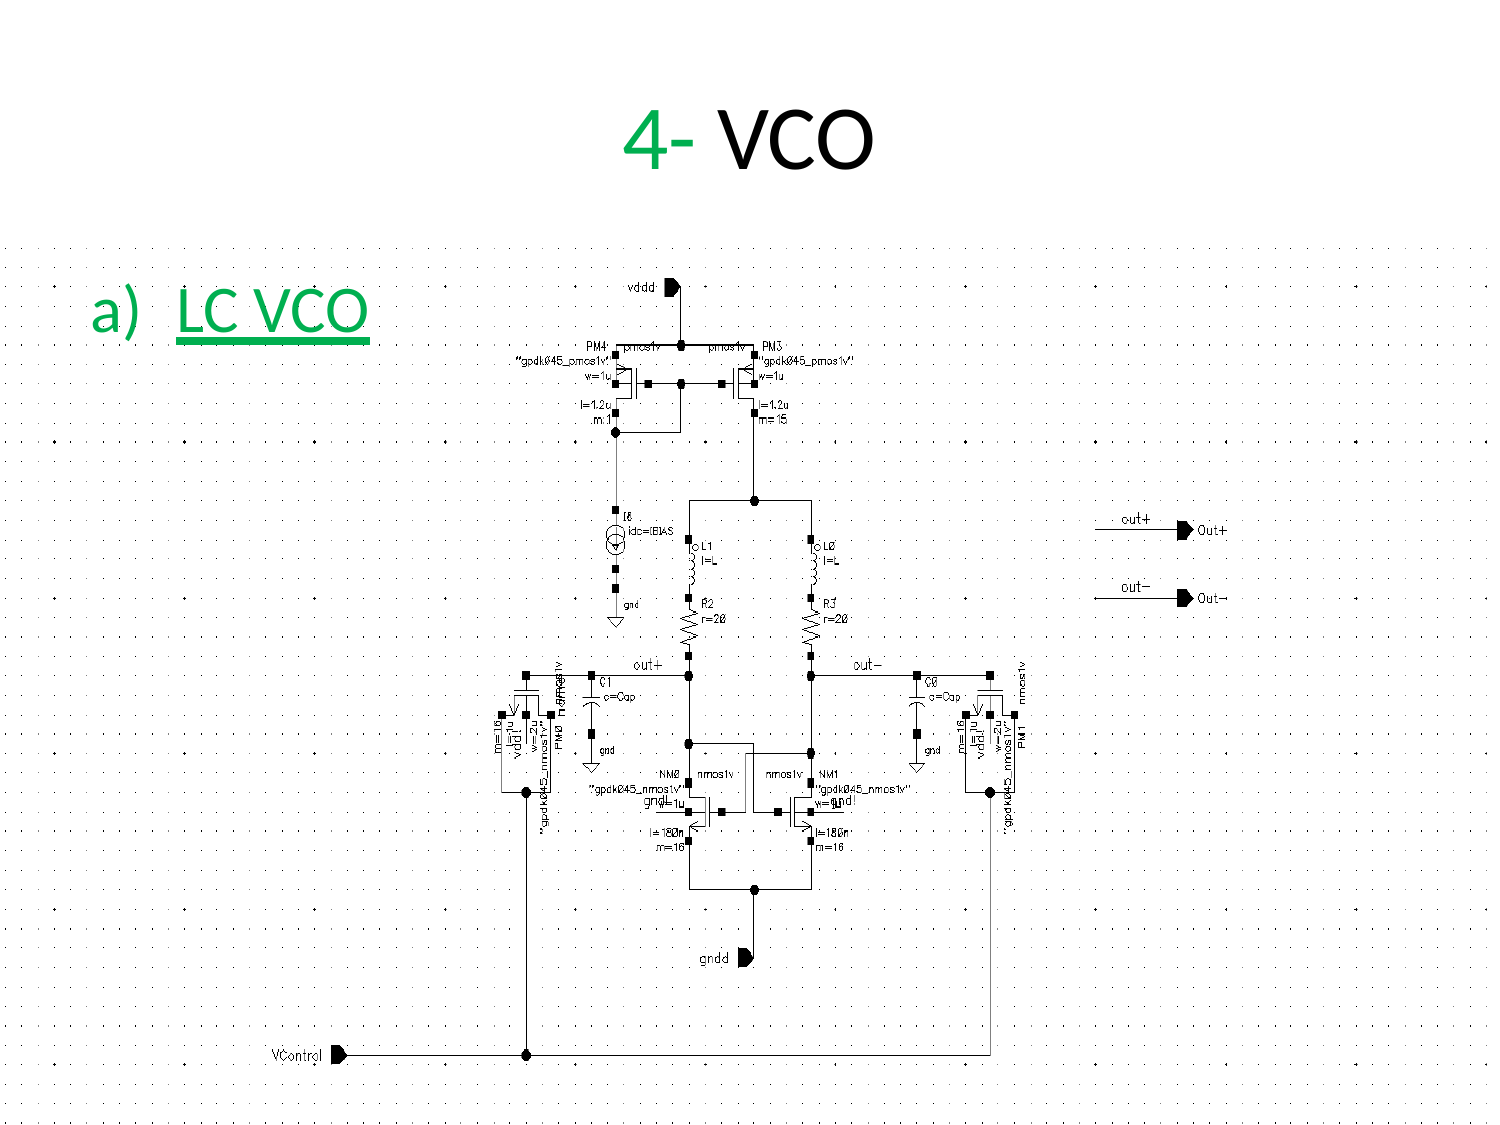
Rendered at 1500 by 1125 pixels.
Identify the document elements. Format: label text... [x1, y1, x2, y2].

text_box [5, 248, 1487, 1124]
title 4- VCO [620, 75, 880, 266]
text_box a) LC VCO [87, 263, 372, 346]
